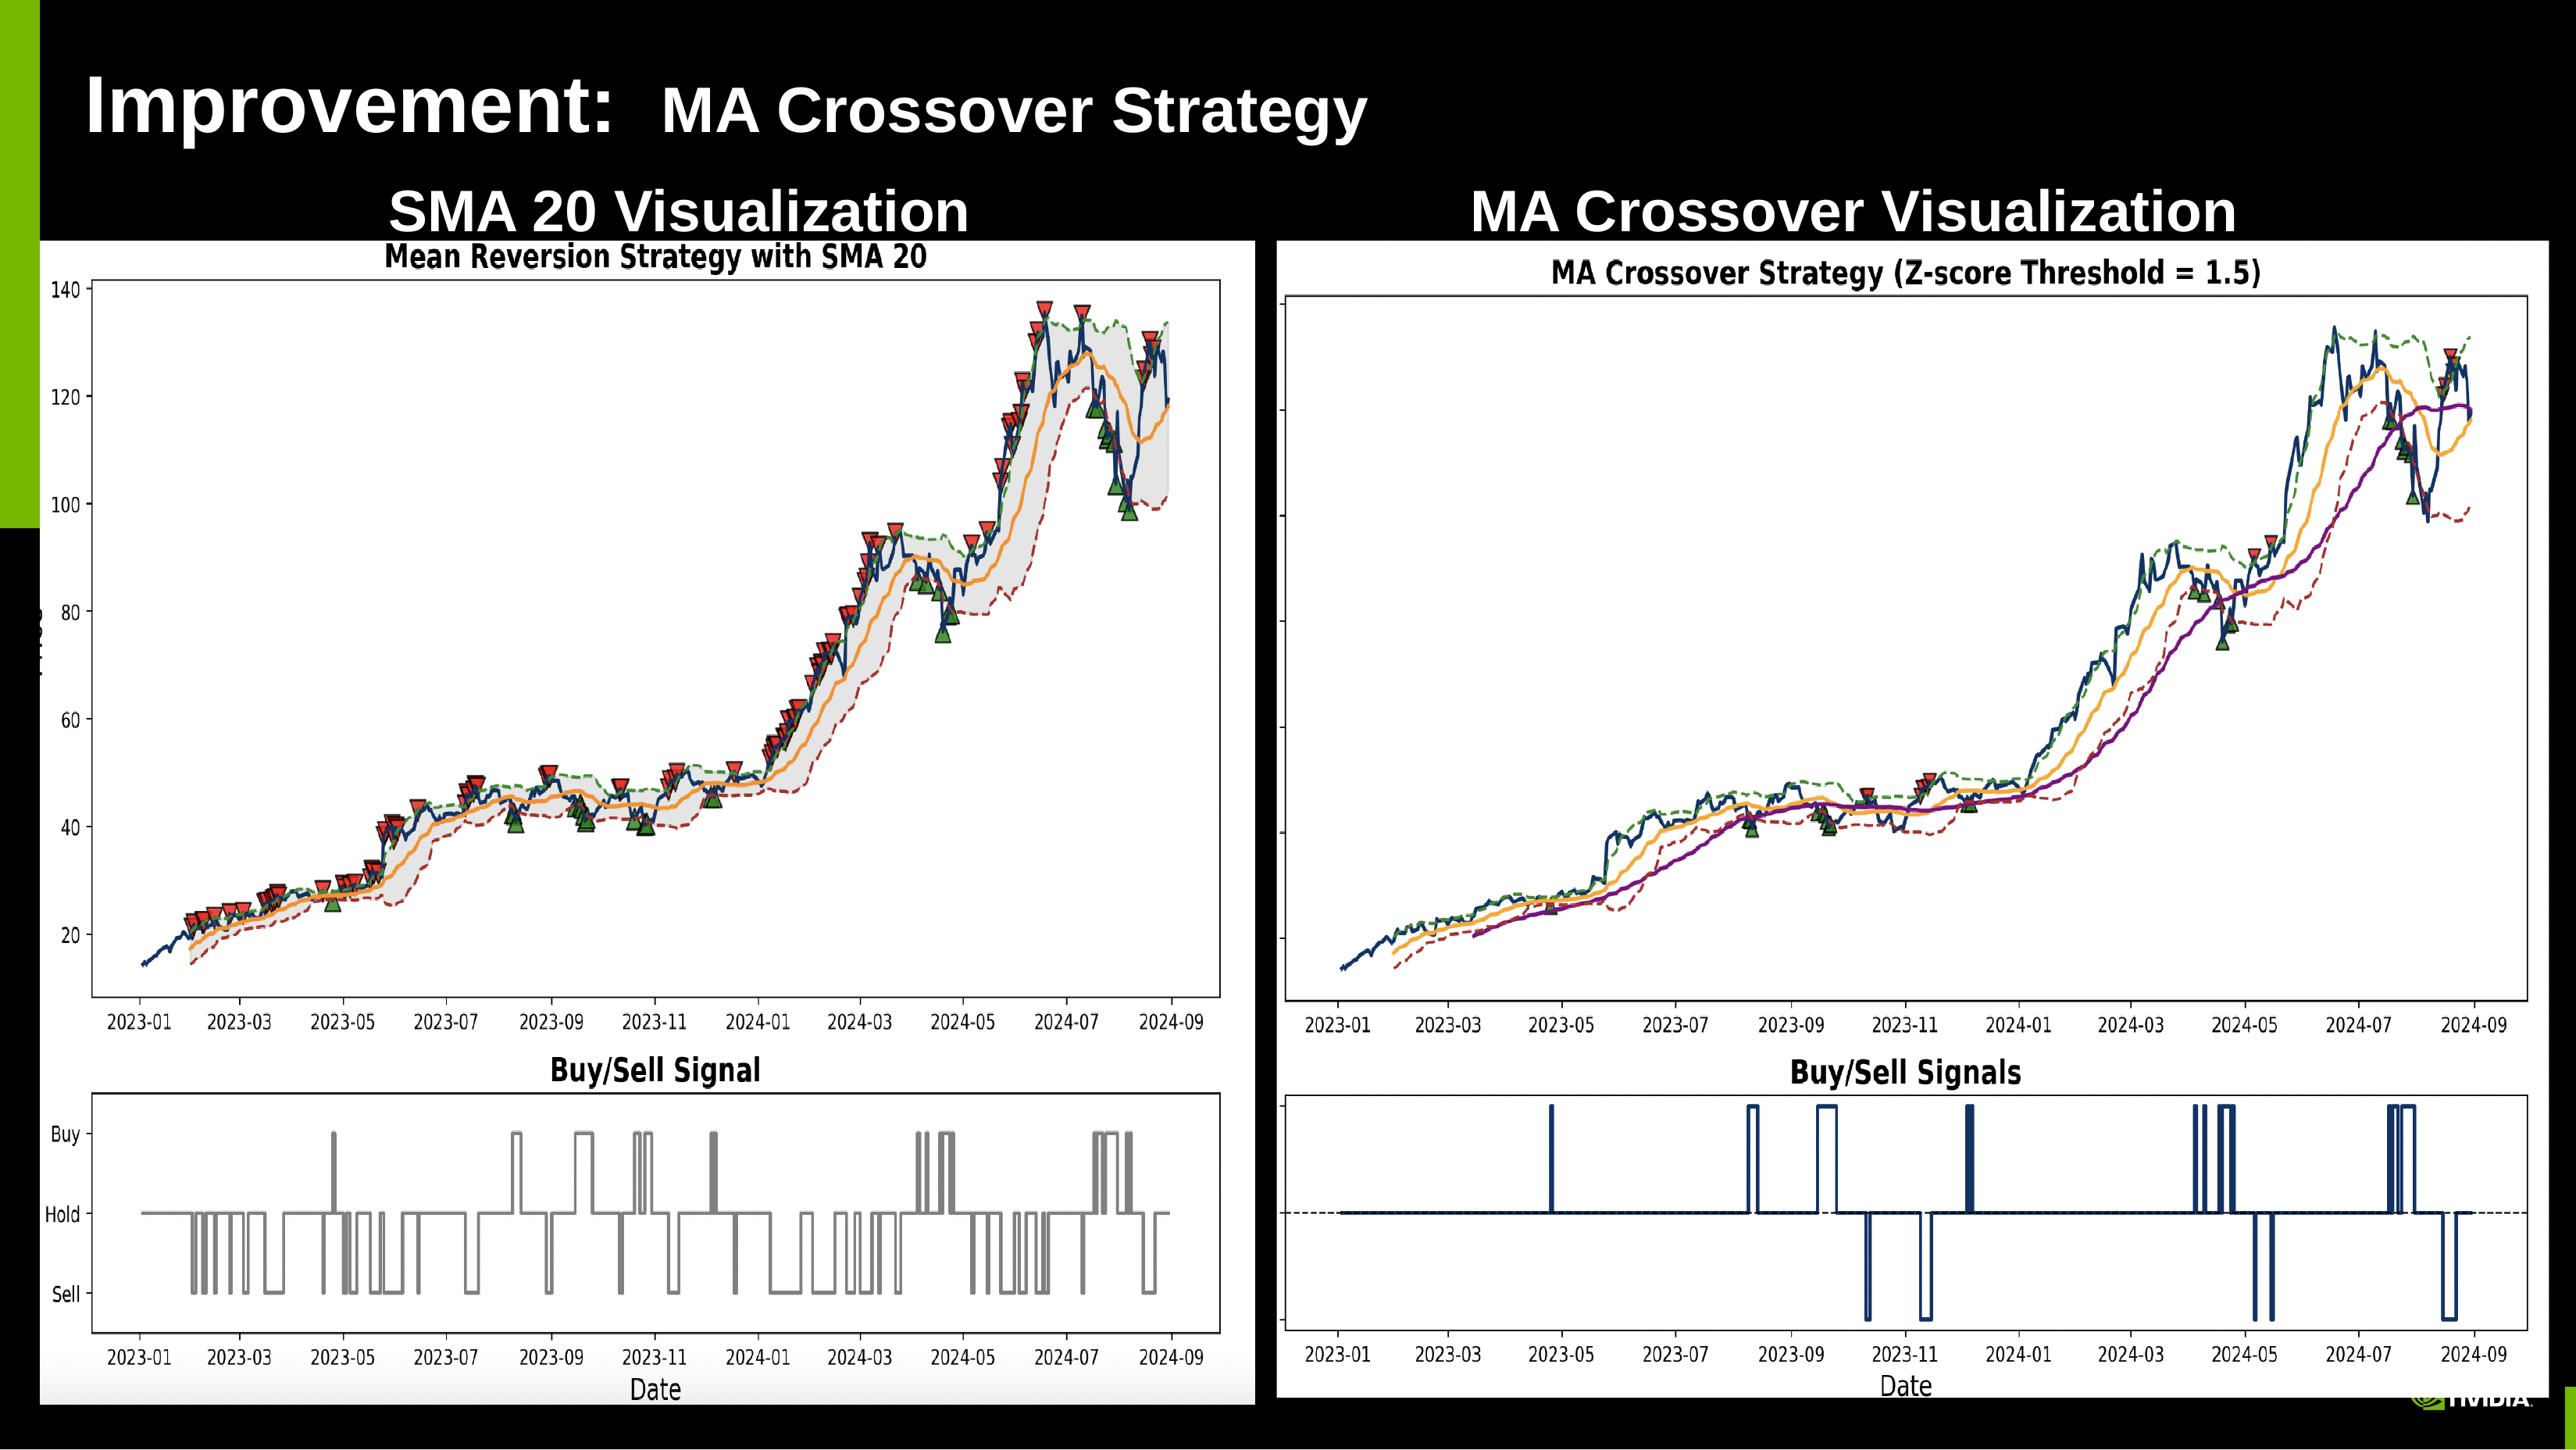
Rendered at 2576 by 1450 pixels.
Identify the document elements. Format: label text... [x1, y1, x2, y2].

text_box [0, 0, 41, 529]
text_box MA Crossover Visualization [1400, 161, 2363, 239]
picture [39, 240, 2549, 1425]
text_box Improvement: MA Crossover Strategy [73, 40, 1510, 161]
text_box SMA 20 Visualization [318, 161, 1065, 239]
